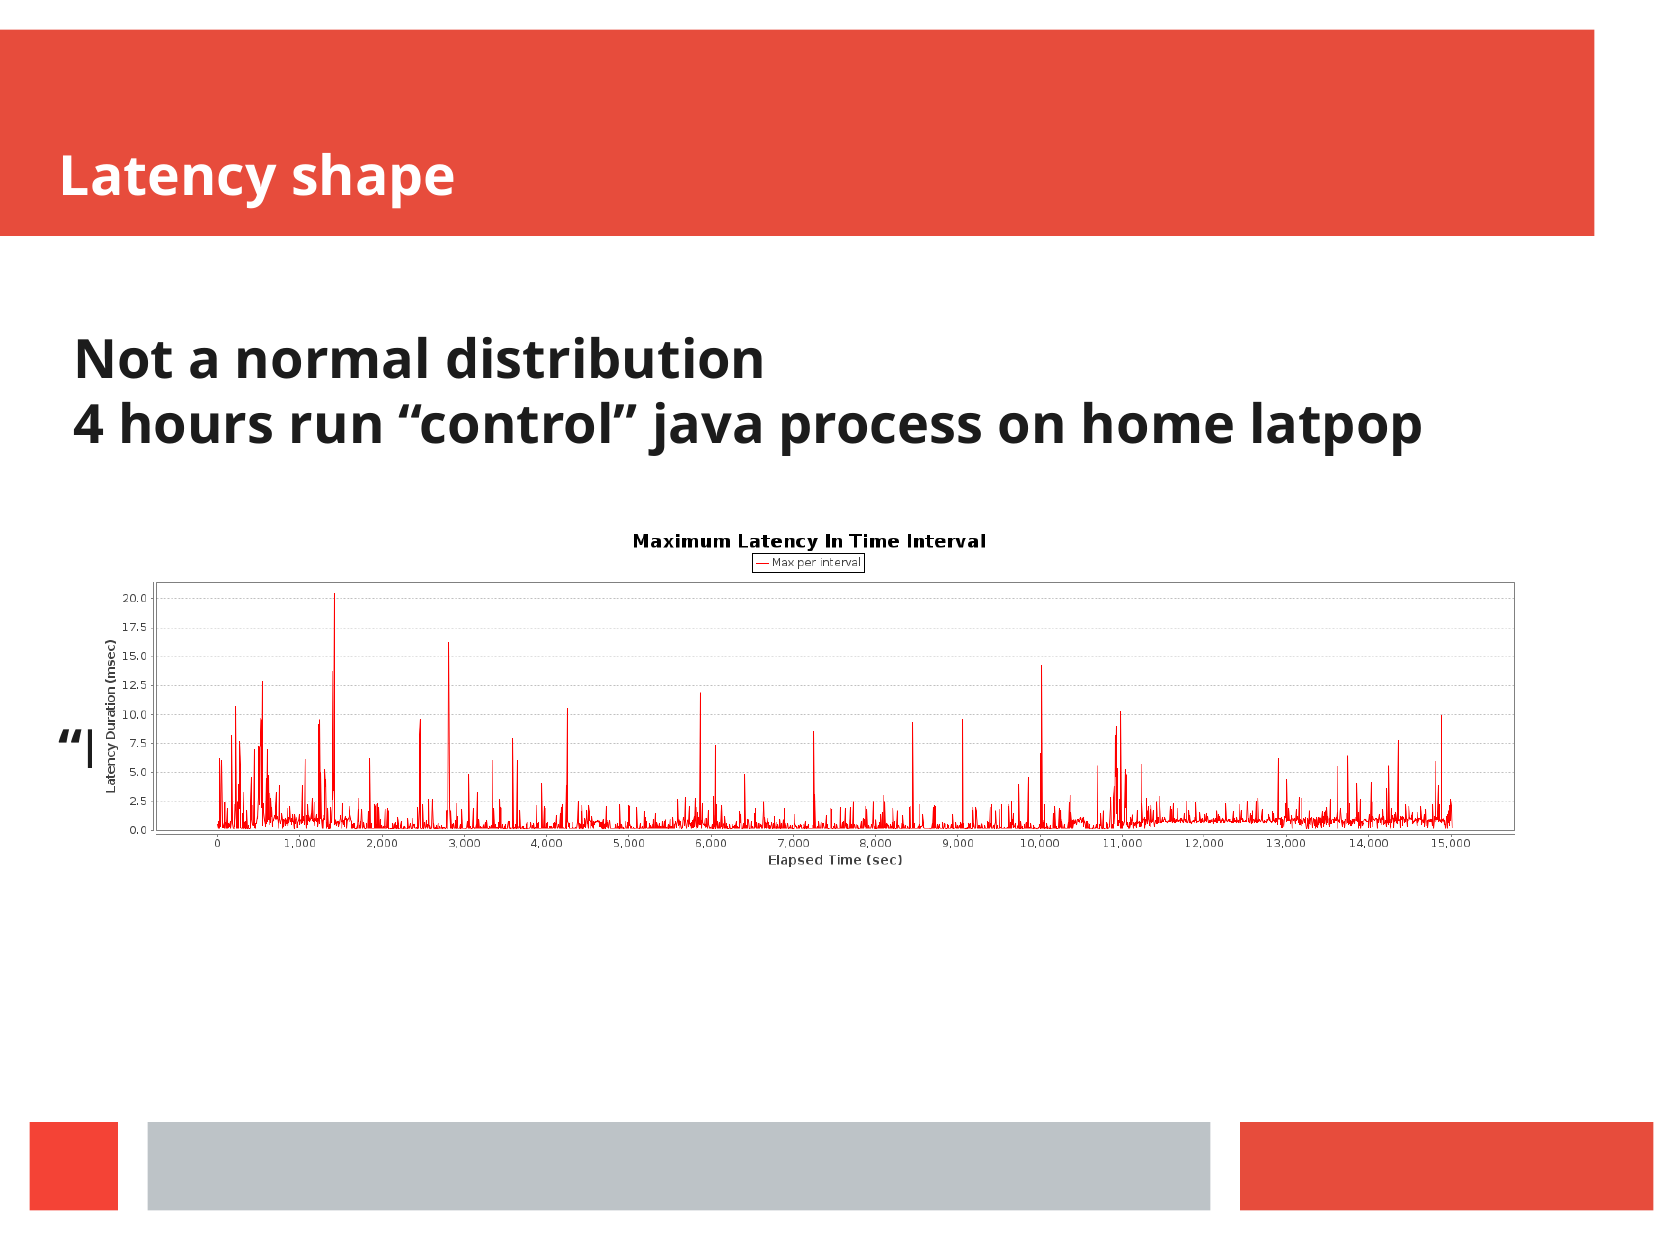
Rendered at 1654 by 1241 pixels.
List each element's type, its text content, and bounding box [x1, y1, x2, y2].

text_box Not a normal distribution 4 hours run “control” java process on home latpop “Hiccups” even if no load present [59, 324, 1565, 1093]
text_box Latency shape [59, 59, 1595, 207]
picture [92, 529, 1524, 875]
